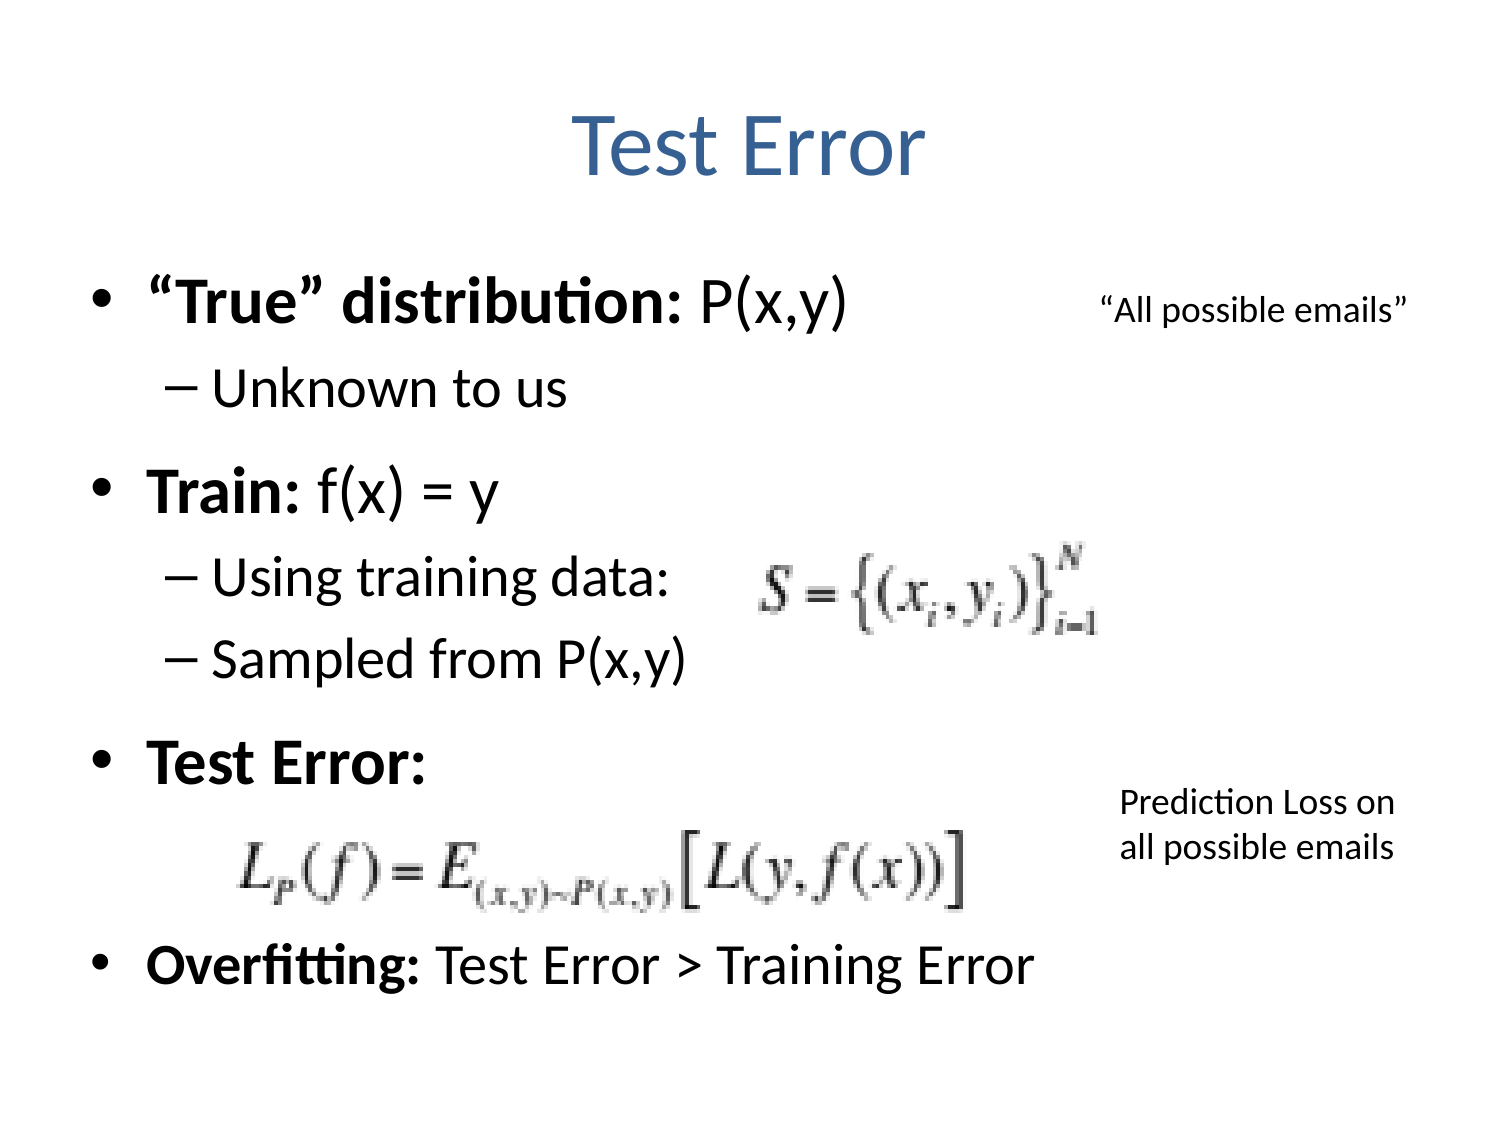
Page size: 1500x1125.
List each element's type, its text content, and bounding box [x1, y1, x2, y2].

text_box Prediction Loss on all possible emails [1104, 769, 1420, 875]
title Test Error [75, 45, 1425, 233]
text_box “All possible emails” [1083, 278, 1424, 338]
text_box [750, 529, 1103, 641]
list “True” distribution: P(x,y) Unknown to us Train: f(x) = y Using training data: Sampled from P(x,y) Test Error: Overfitting: Test Error > Training Error [75, 249, 1425, 1062]
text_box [229, 822, 968, 918]
